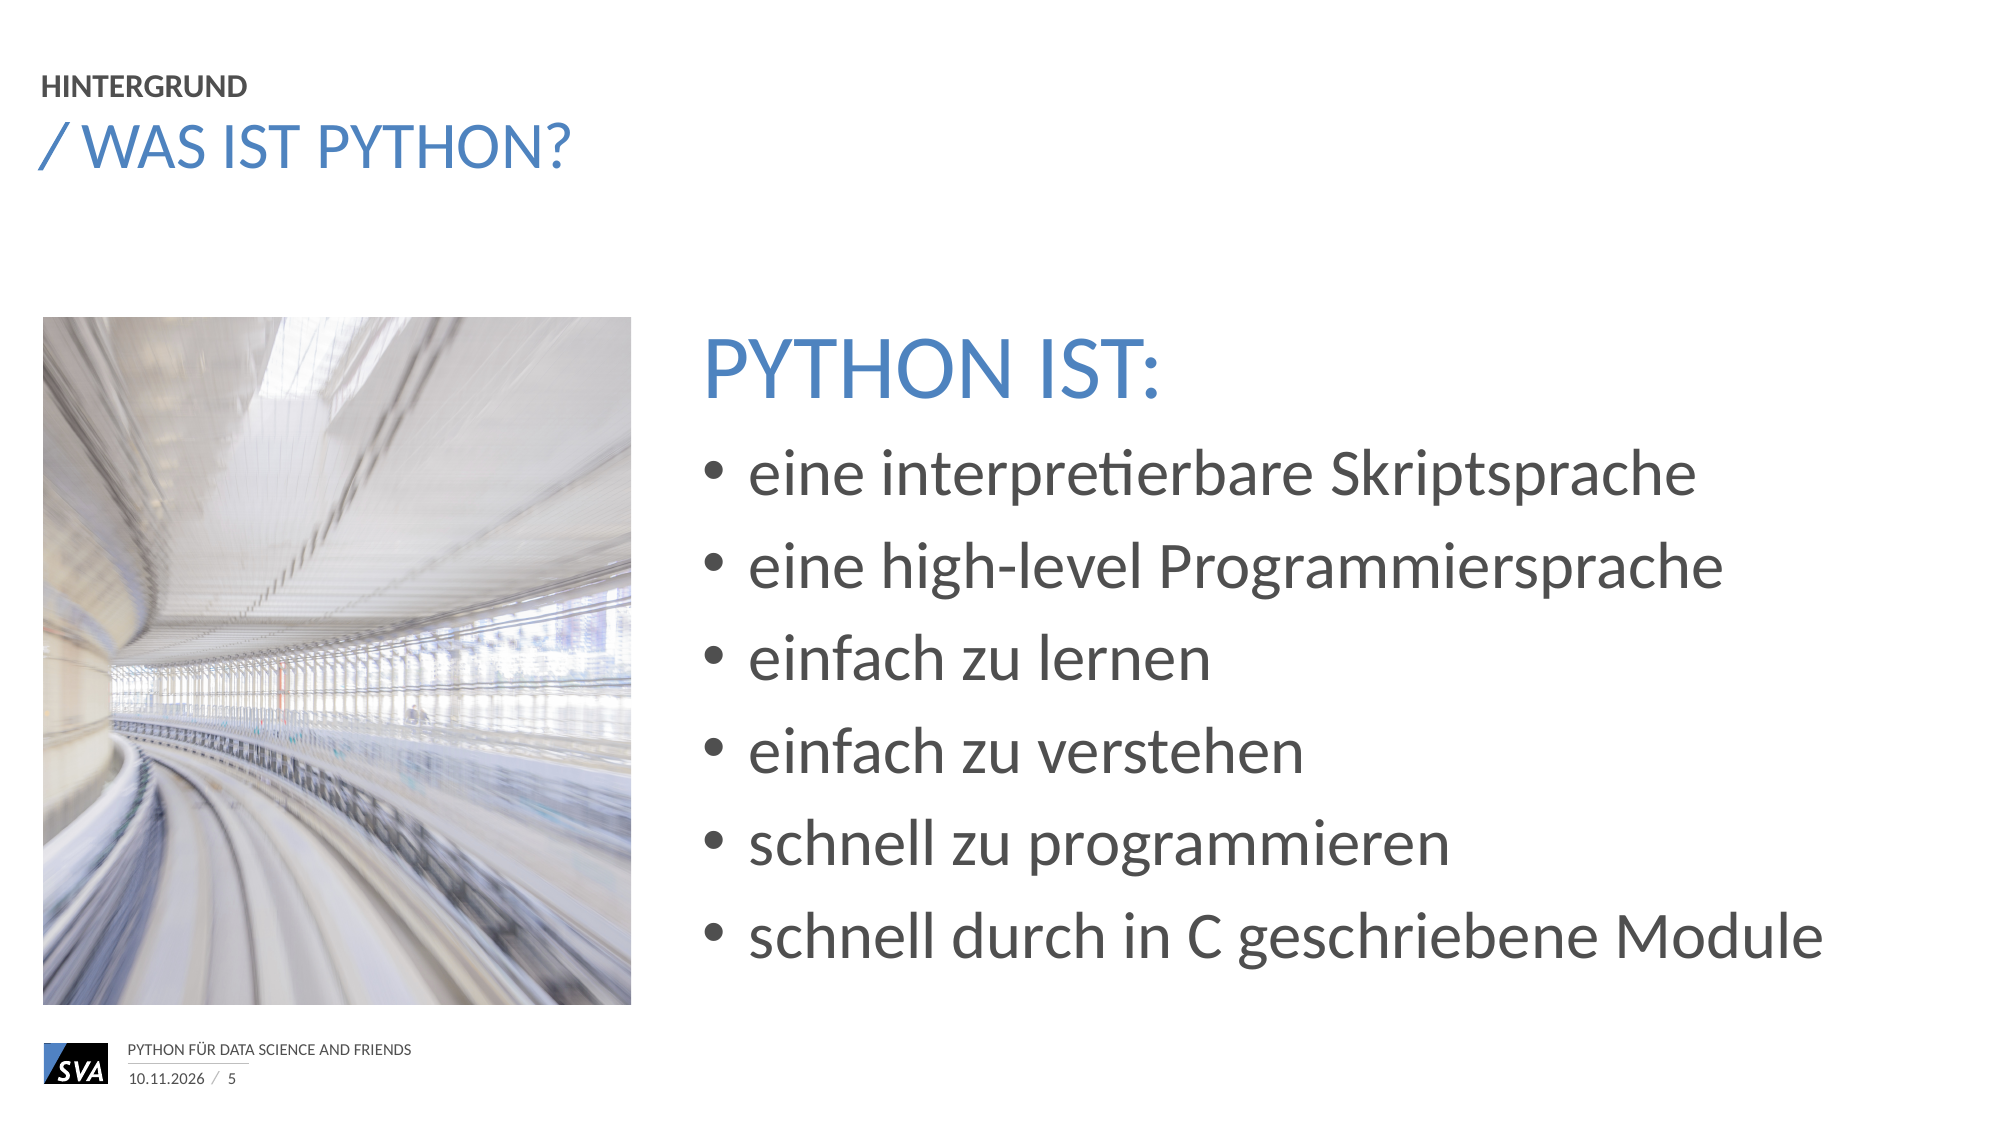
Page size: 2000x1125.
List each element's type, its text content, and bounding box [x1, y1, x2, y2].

subtitle Hintergrund [40, 63, 1652, 105]
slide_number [128, 1068, 207, 1087]
picture [42, 317, 632, 1006]
footer Python für Data Science and Friends [127, 1041, 1297, 1059]
list Python ist: eine interpretierbare Skriptsprache eine high-level Programmiersprache einfach zu lernen einfach zu verstehen schnell zu programmieren schnell durch in C geschriebene Module [702, 306, 1957, 1005]
slide_number 5 [227, 1068, 261, 1087]
title Was ist Python? [37, 107, 1957, 250]
